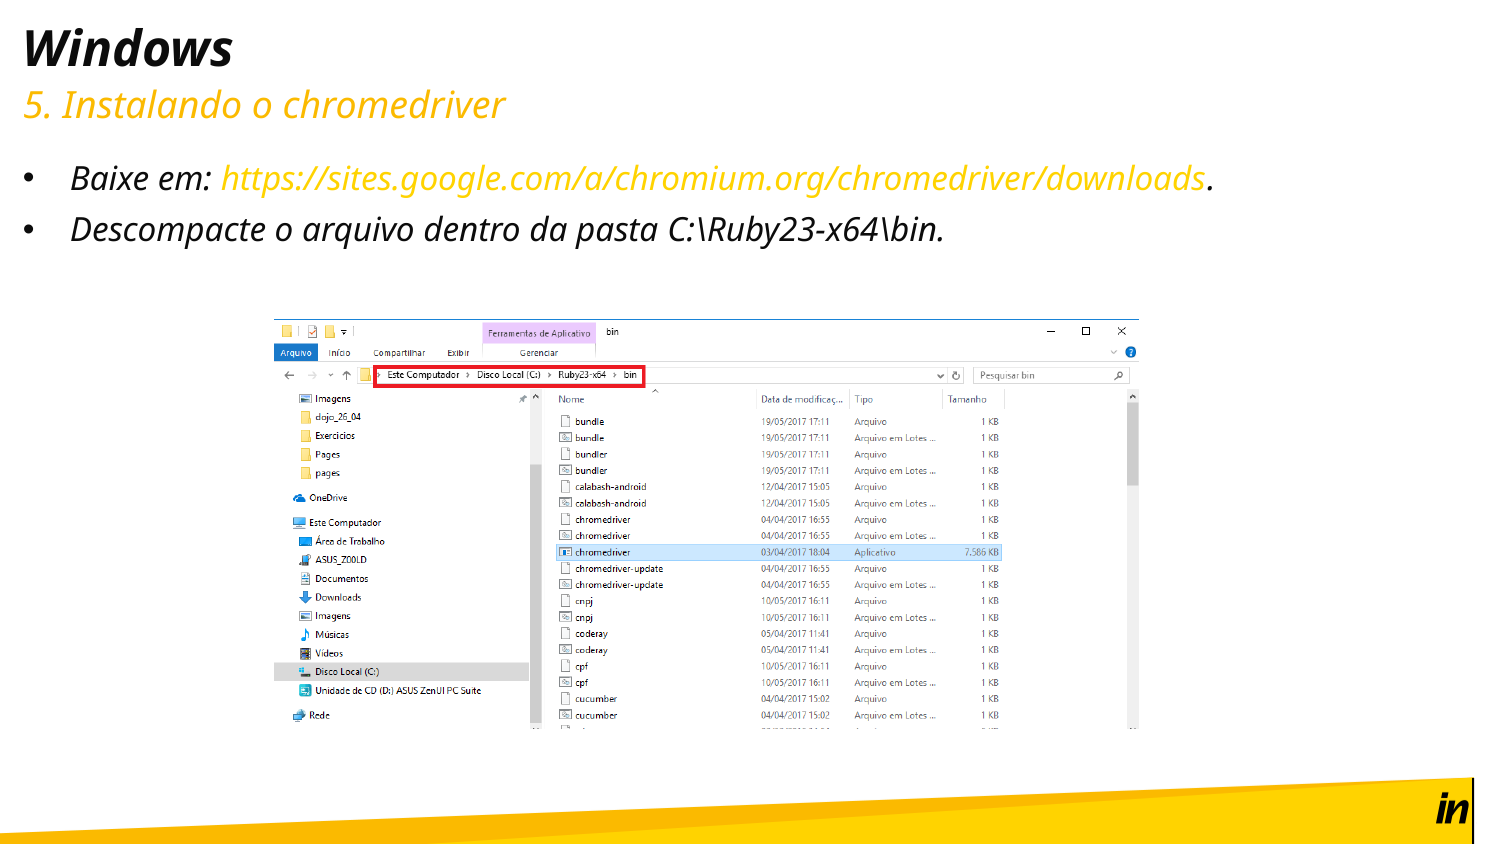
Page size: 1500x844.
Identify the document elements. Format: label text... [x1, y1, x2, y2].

picture [274, 319, 1139, 729]
list Baixe em: https://sites.google.com/a/chromium.org/chromedriver/downloads. Descompacte o arquivo dentro da pasta C:\Ruby23-x64\bin. [22, 161, 1465, 718]
list 5. Instalando o chromedriver [22, 85, 1465, 127]
title Windows [22, 23, 1465, 78]
picture [0, 770, 1500, 844]
